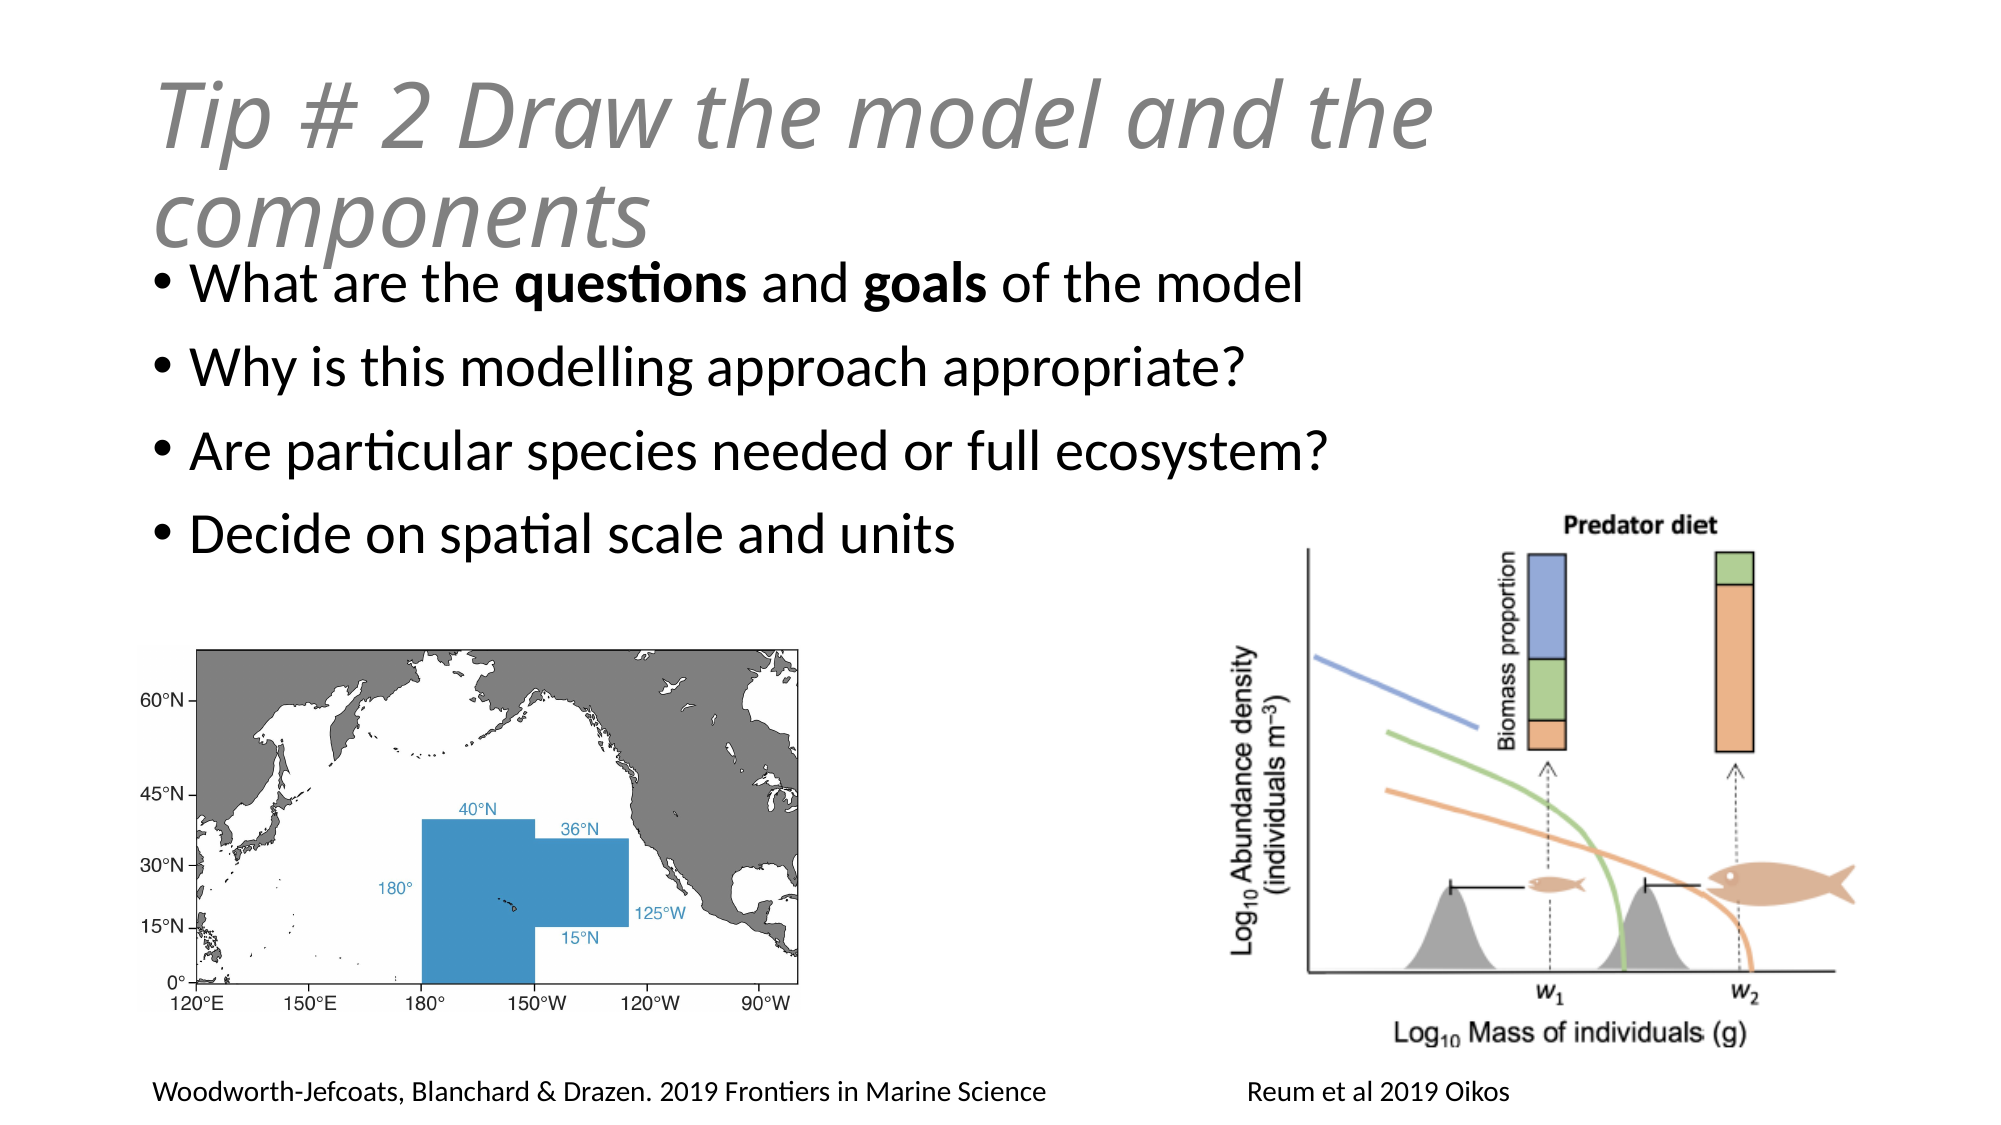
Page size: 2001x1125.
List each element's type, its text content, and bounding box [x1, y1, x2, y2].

title Tip # 2 Draw the model and the components [137, 59, 1863, 245]
text_box Reum et al 2019 Oikos [1232, 1065, 2000, 1115]
text_box Woodworth-Jefcoats, Blanchard & Drazen. 2019 Frontiers in Marine Science [137, 1065, 1232, 1115]
picture [137, 645, 801, 1012]
picture [1199, 474, 1879, 1067]
list What are the questions and goals of the model Why is this modelling approach appropriate? Are particular species needed or full ecosystem? Decide on spatial scale and units [137, 245, 1863, 959]
